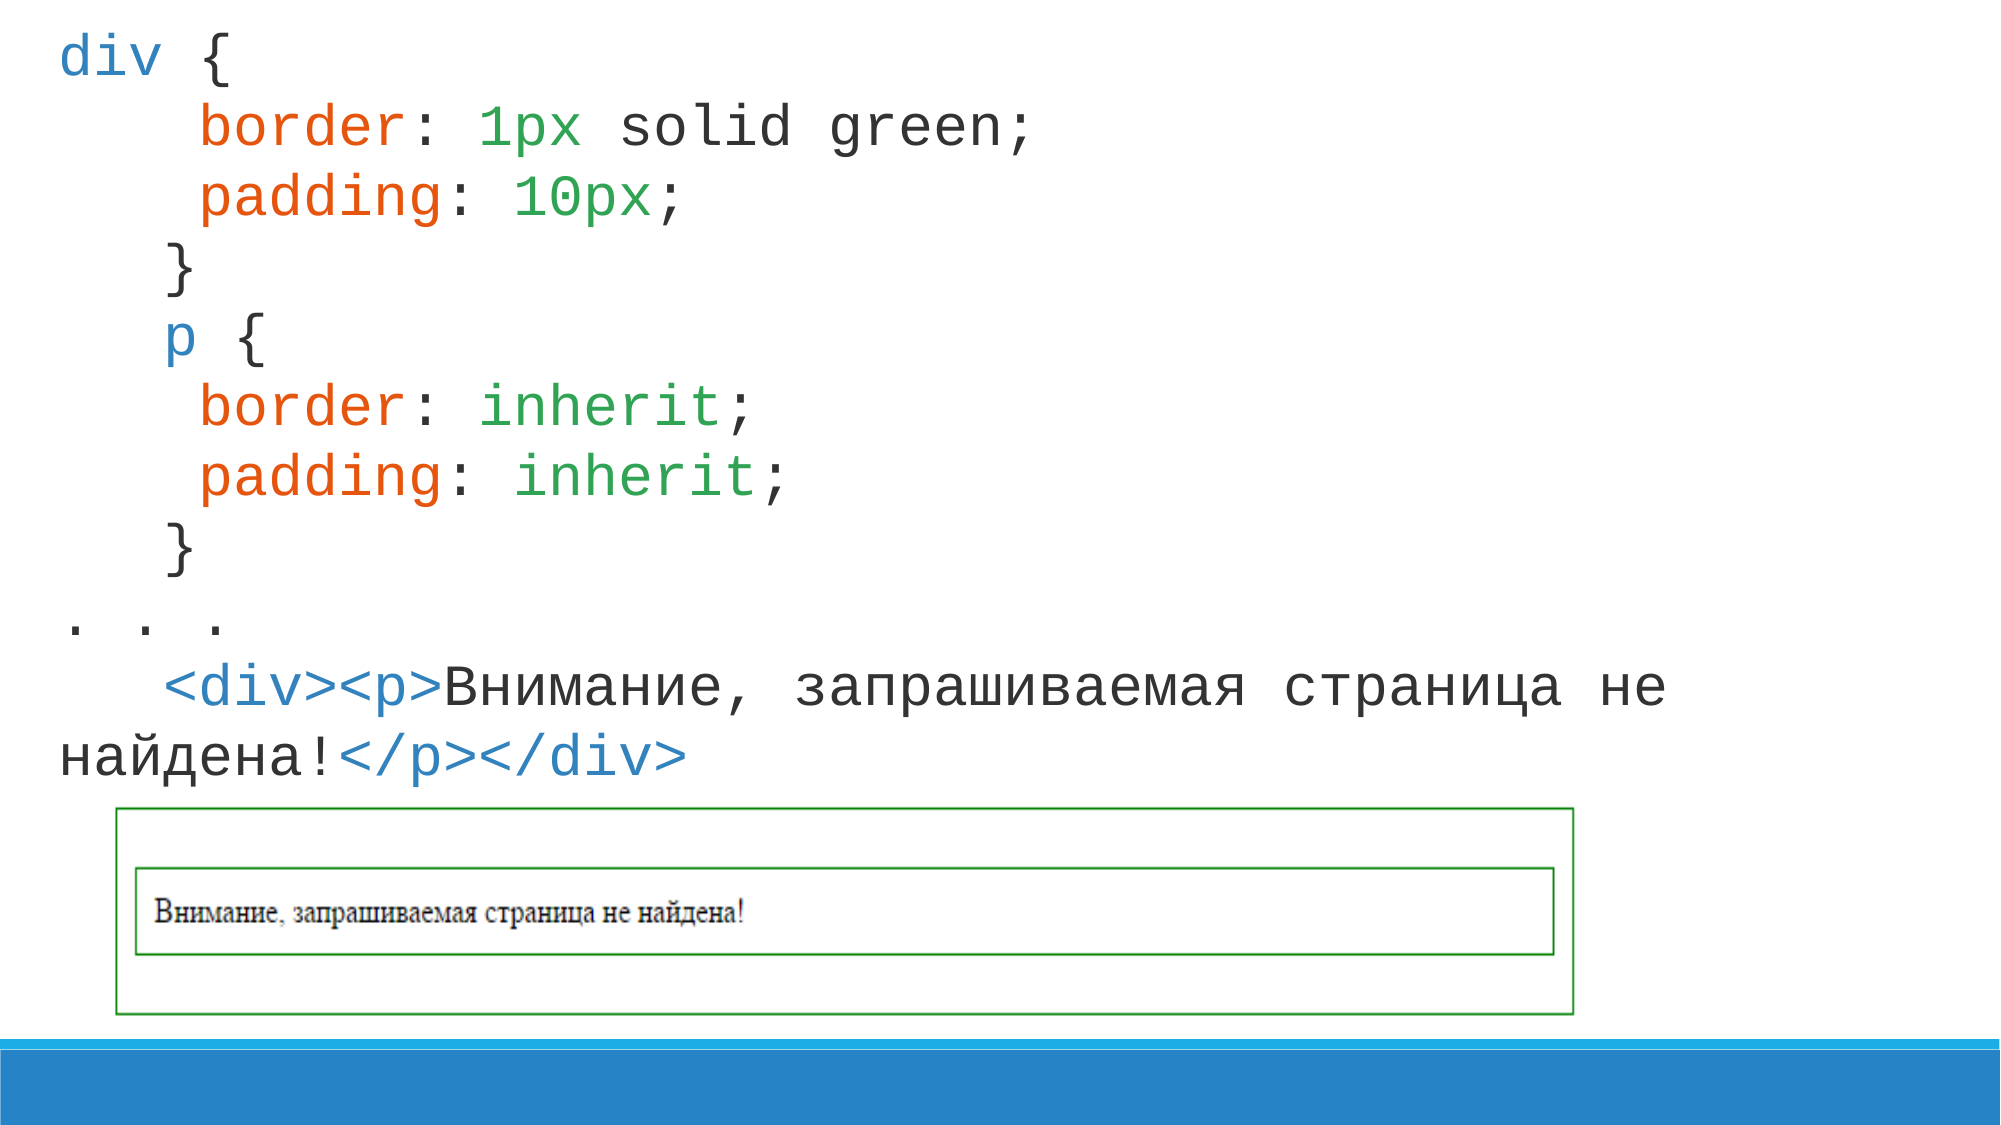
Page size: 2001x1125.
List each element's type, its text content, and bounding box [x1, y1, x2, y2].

text_box div { border: 1px solid green; padding: 10px; } p { border: inherit; padding: inherit; } . . . <div><p>Внимание, запрашиваемая страница не найдена!</p></div> [43, 10, 1807, 795]
picture [107, 802, 1587, 1039]
